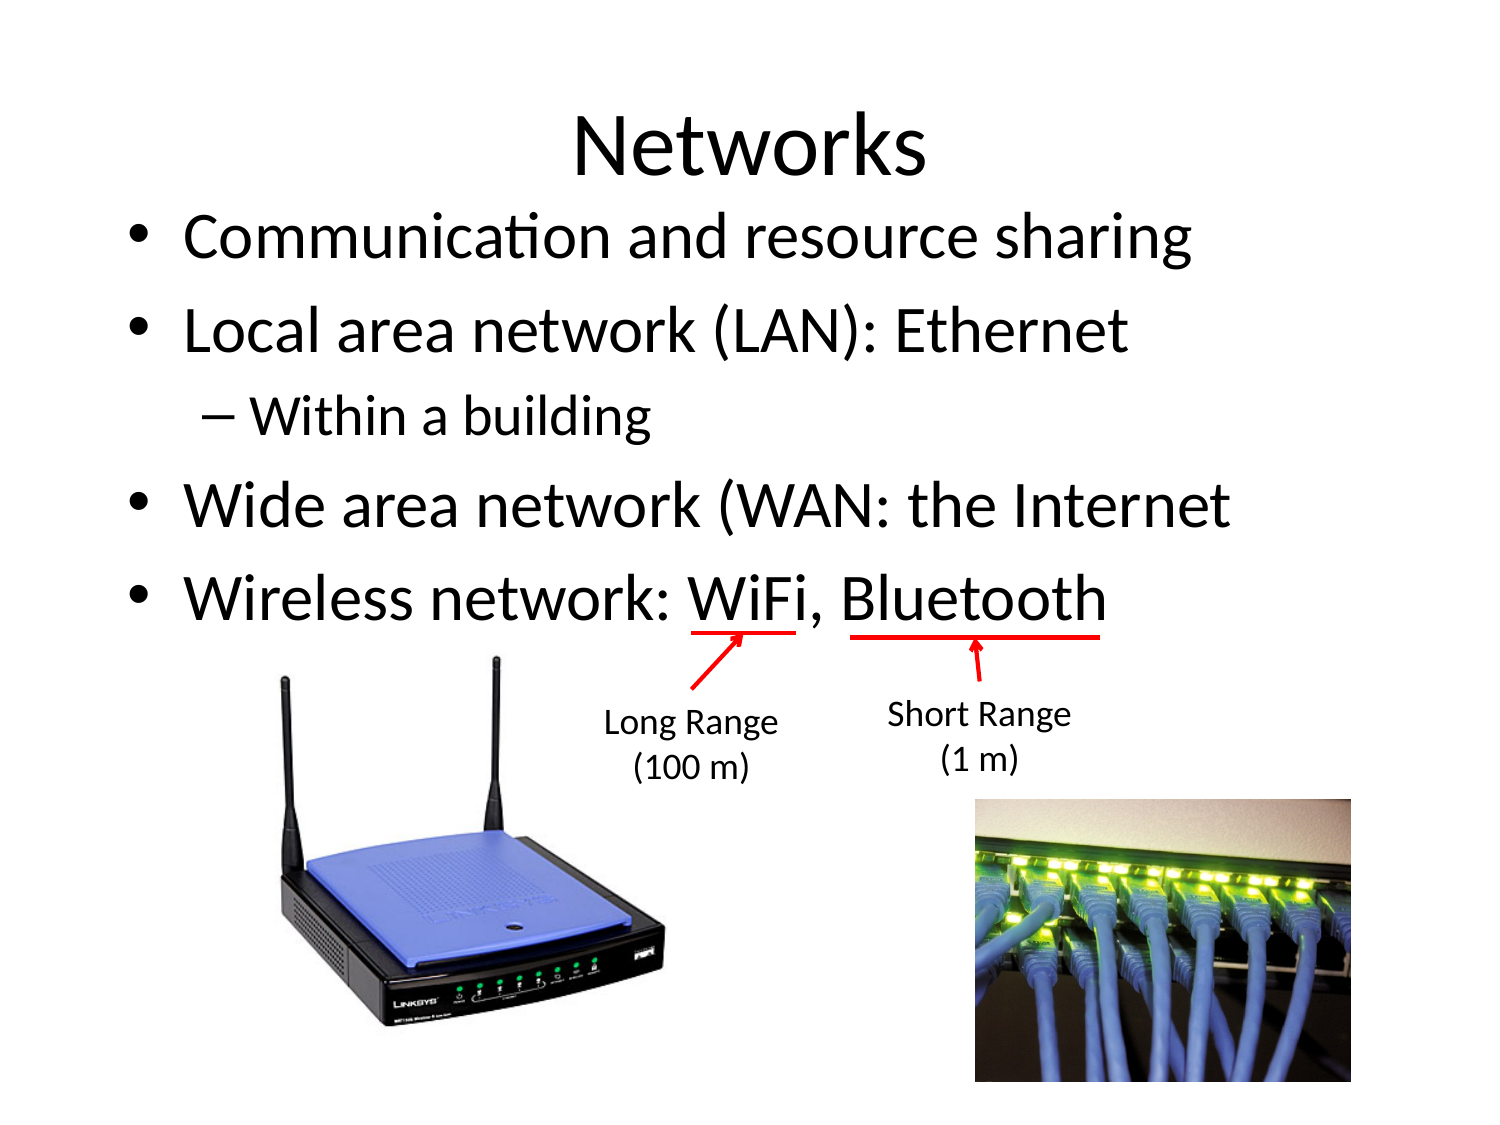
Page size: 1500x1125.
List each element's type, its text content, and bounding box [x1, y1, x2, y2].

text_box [691, 632, 744, 690]
title Networks [75, 45, 1425, 233]
text_box Long Range (100 m) [683, 689, 794, 794]
picture [265, 633, 680, 1059]
picture [974, 799, 1351, 1082]
list Communication and resource sharing Local area network (LAN): Ethernet Within a building Wide area network (WAN: the Internet Wireless network: WiFi, Bluetooth [112, 184, 1469, 657]
text_box Short Range (1 m) [872, 681, 1087, 787]
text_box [974, 637, 980, 682]
